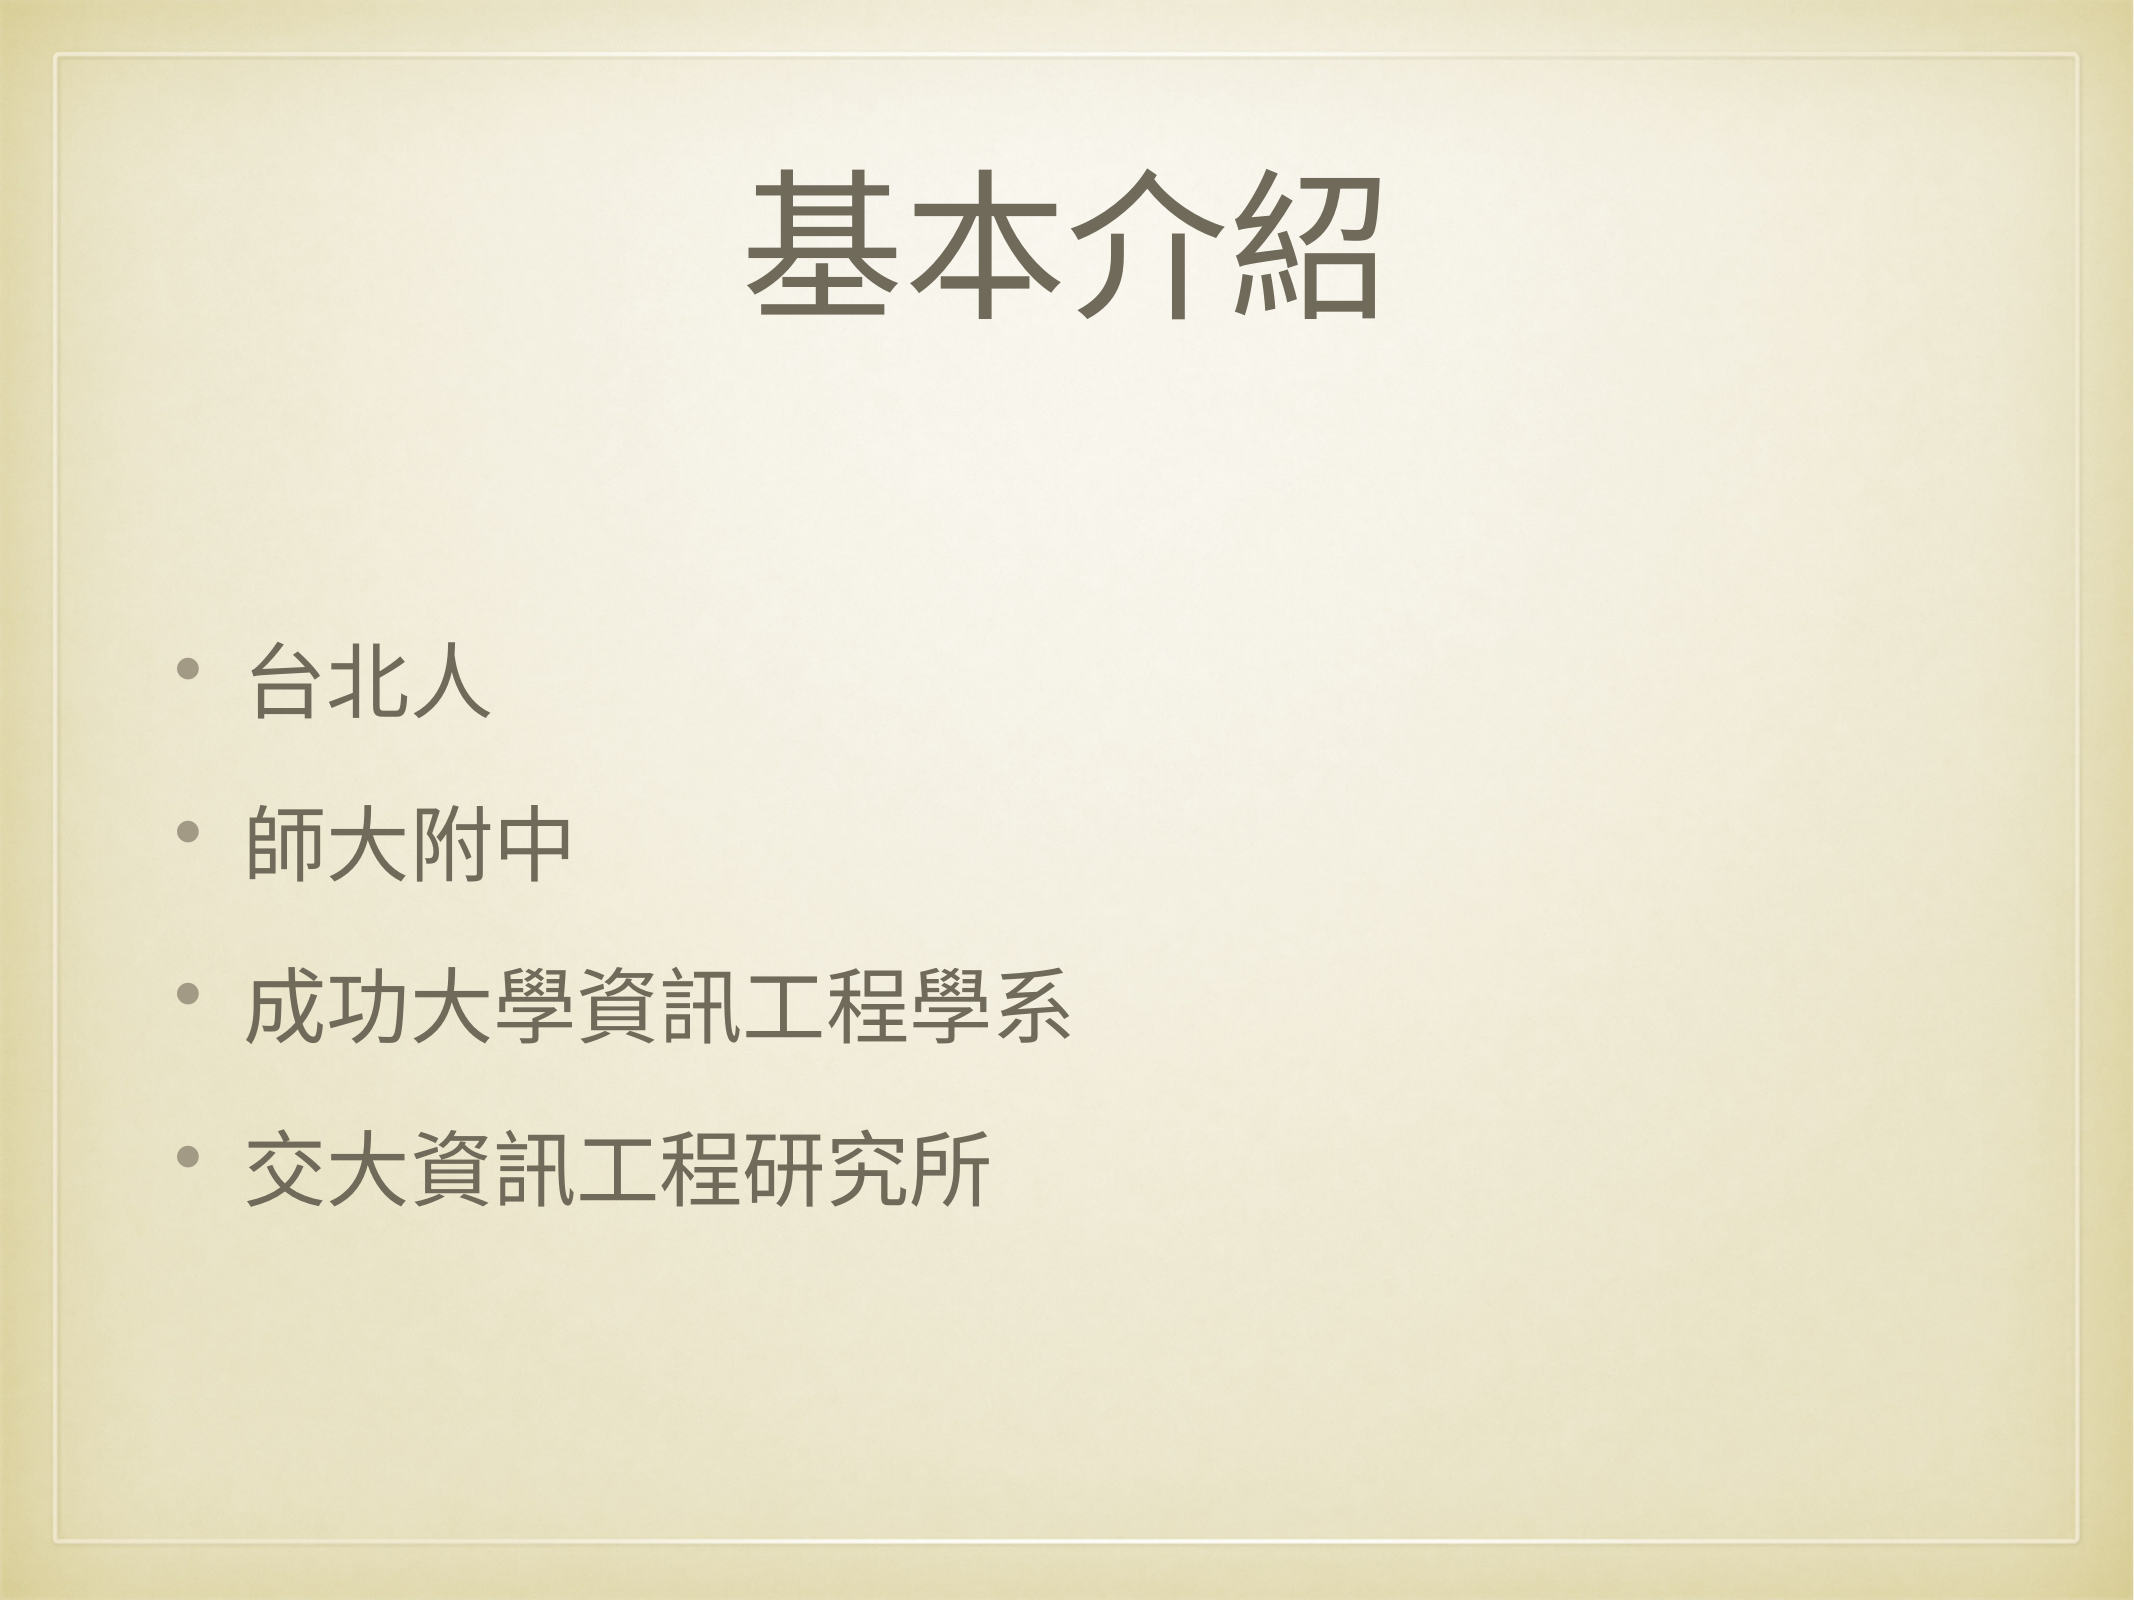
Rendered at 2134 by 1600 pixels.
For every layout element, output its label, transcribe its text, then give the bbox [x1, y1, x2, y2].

picture [0, 0, 2134, 1600]
title 基本介紹 [166, 89, 1968, 395]
list 台北人 師大附中 成功大學資訊工程學系 交大資訊工程研究所 [166, 453, 1968, 1393]
